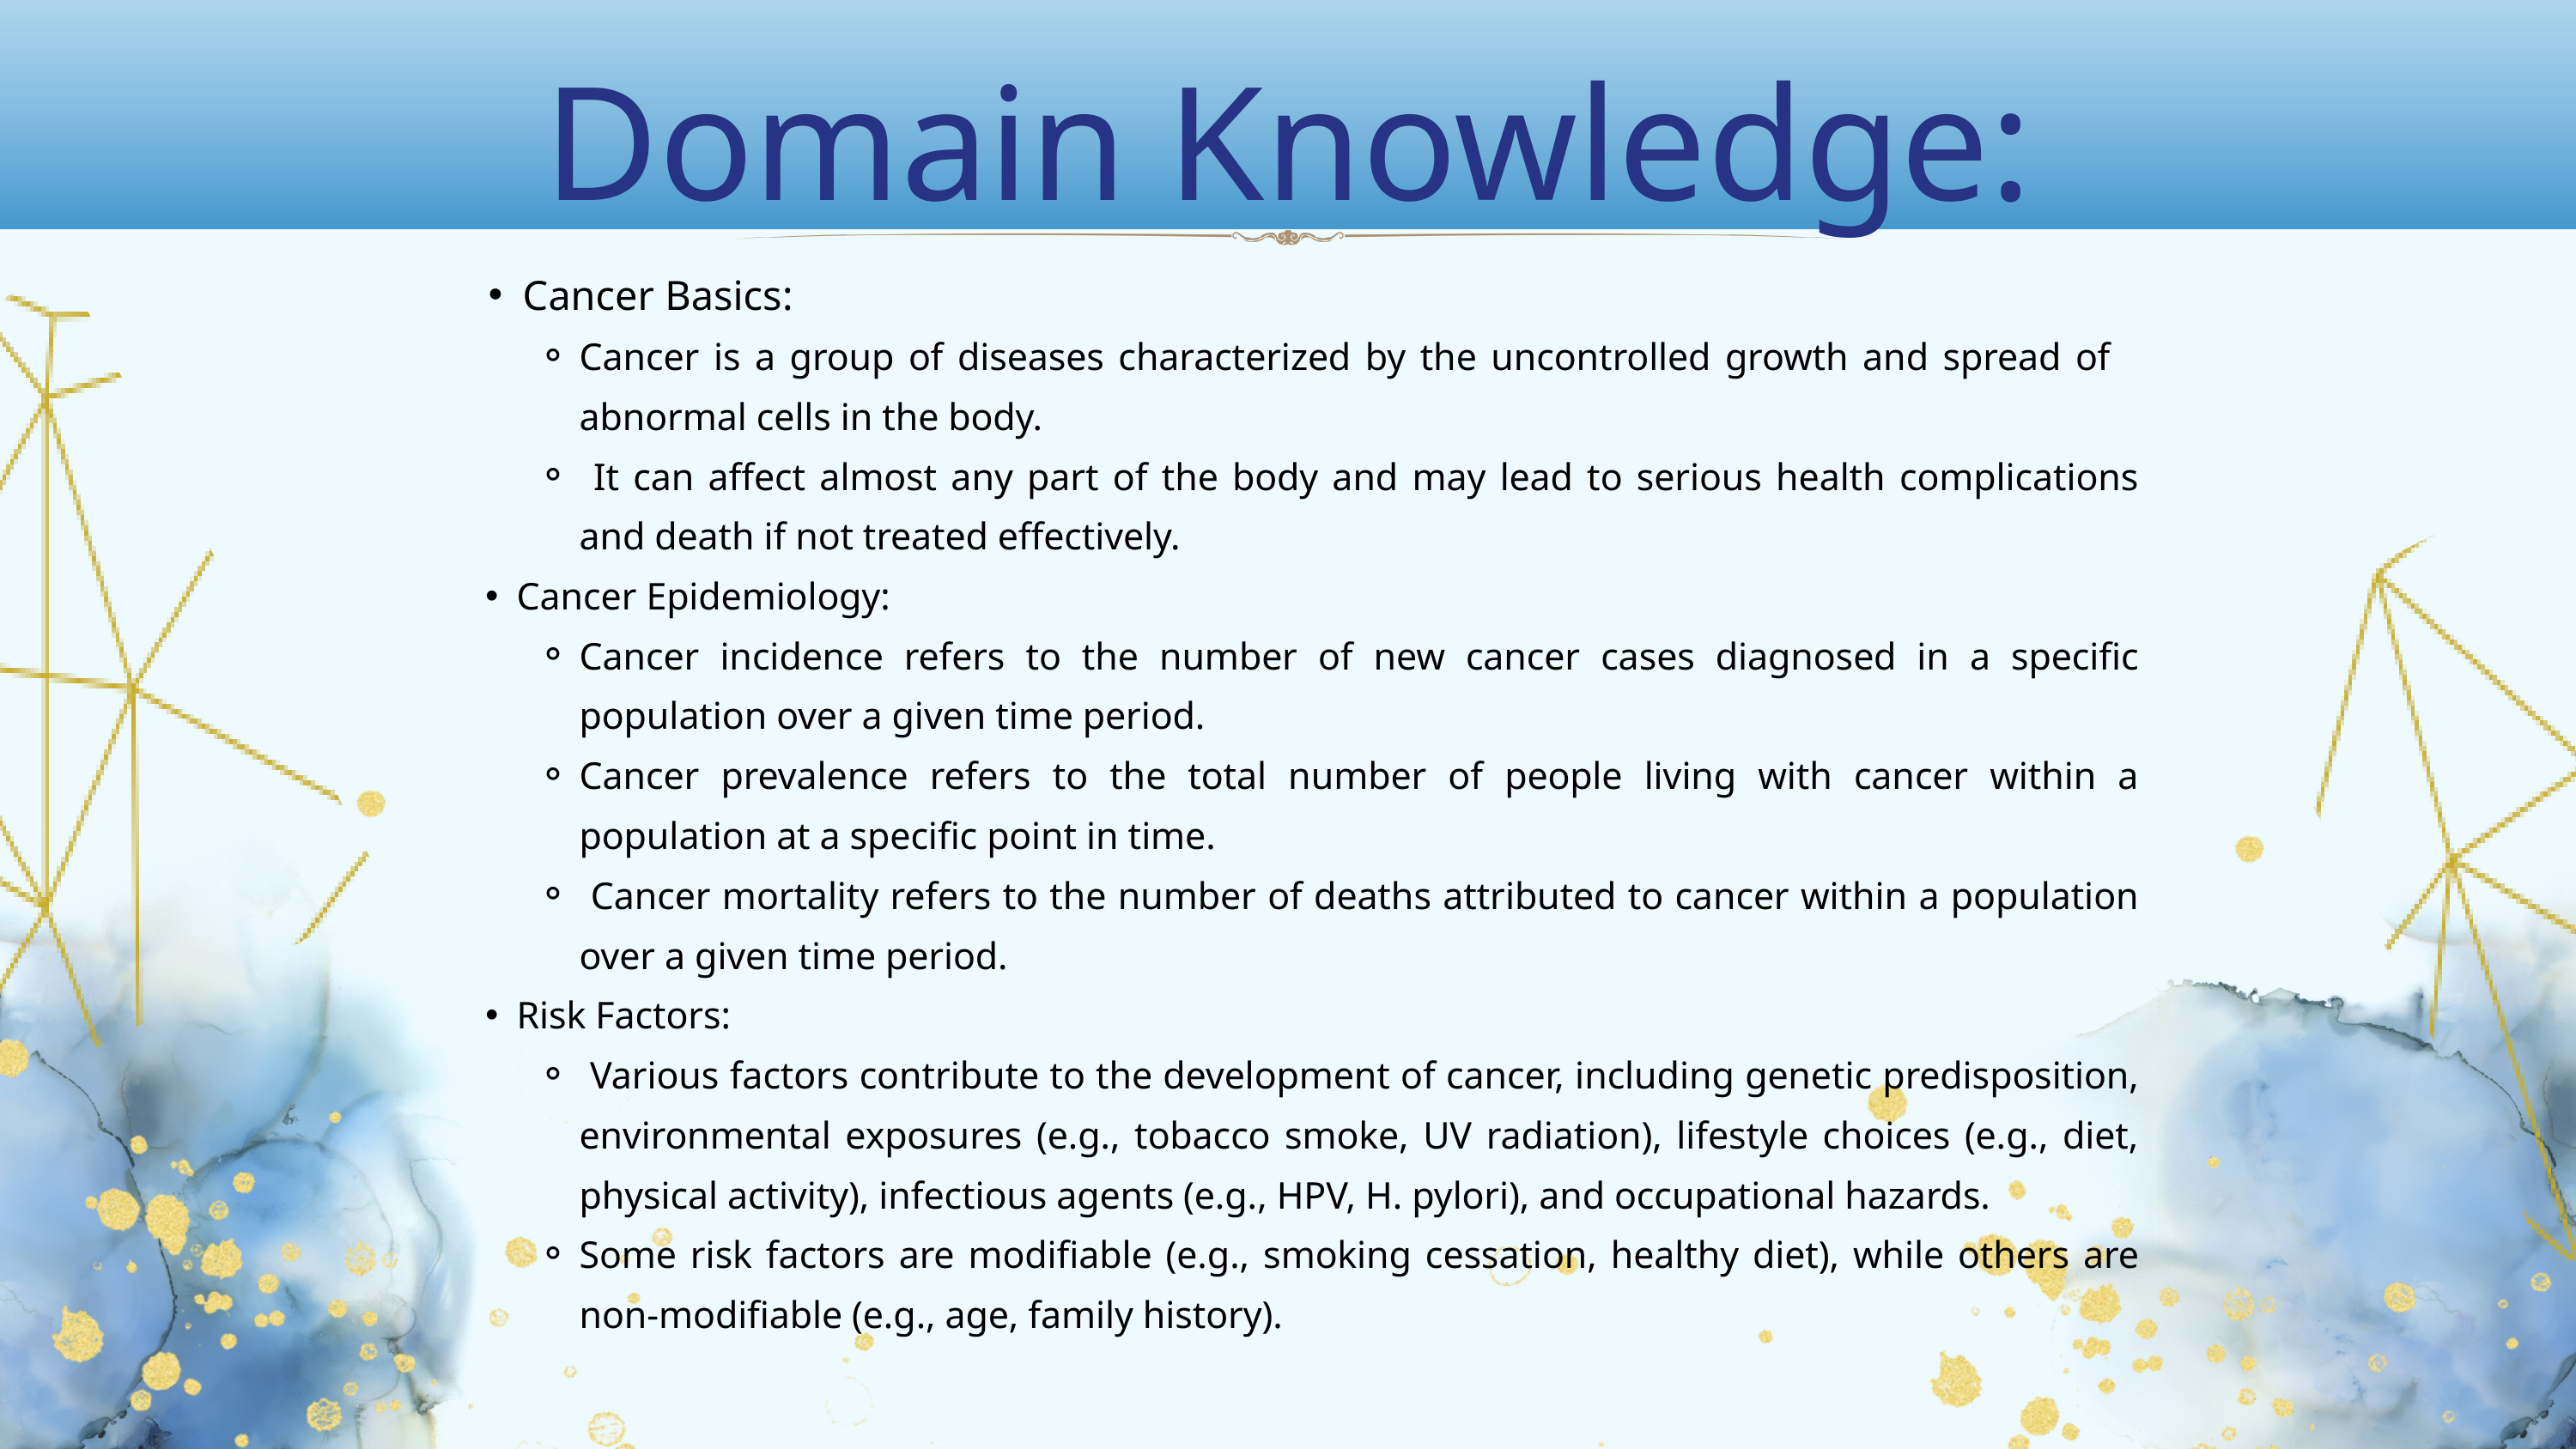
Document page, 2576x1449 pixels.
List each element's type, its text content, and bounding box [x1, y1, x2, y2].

text_box [2139, 583, 2576, 1449]
text_box [2263, 461, 2576, 998]
text_box Cancer Basics: Cancer is a group of diseases characterized by the uncontrolled growth and spread of abnormal cells in the body. It can affect almost any part of the body and may lead to serious health complications and death if not treated effectively. Cancer Epidemiology: Cancer incidence refers to the number of new cancer cases diagnosed in a specific population over a given time period. Cancer prevalence refers to the total number of people living with cancer within a population at a specific point in time. Cancer mortality refers to the number of deaths attributed to cancer within a population over a given time period. Risk Factors: Various factors contribute to the development of cancer, including genetic predisposition, environmental exposures (e.g., tobacco smoke, UV radiation), lifestyle choices (e.g., diet, physical activity), infectious agents (e.g., HPV, H. pylori), and occupational hazards. Some risk factors are modifiable (e.g., smoking cessation, healthy diet), while others are non-modifiable (e.g., age, family history). [453, 233, 2139, 1449]
text_box [0, 0, 2576, 229]
text_box [0, 537, 453, 1449]
text_box Domain Knowledge: [383, 32, 2193, 233]
text_box [732, 233, 1844, 247]
text_box [0, 266, 249, 829]
